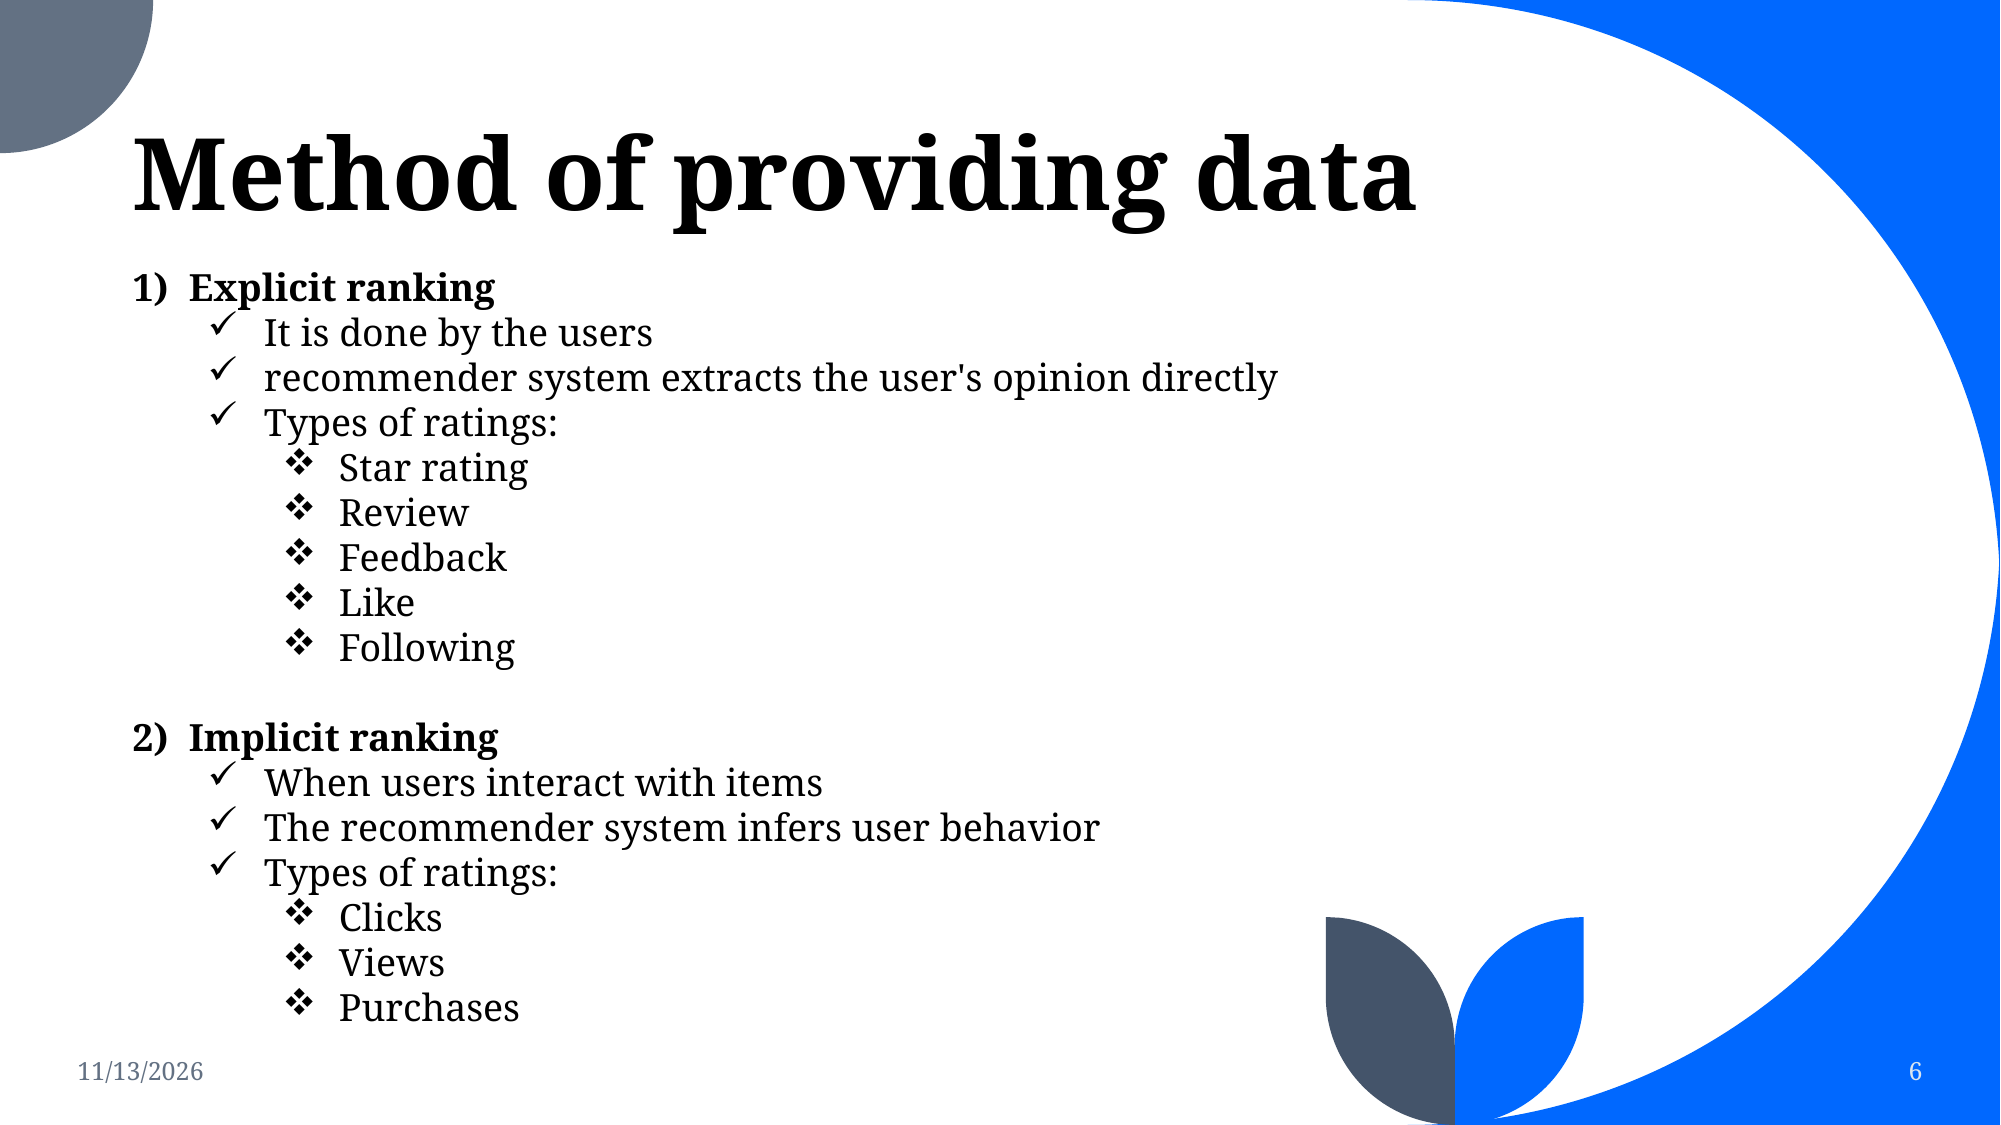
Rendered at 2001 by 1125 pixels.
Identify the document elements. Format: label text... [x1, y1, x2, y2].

text_box Explicit ranking It is done by the users recommender system extracts the user's opinion directly Types of ratings: Star rating Review Feedback Like Following Implicit ranking When users interact with items The recommender system infers user behavior Types of ratings: Clicks Views Purchases [117, 256, 1557, 1037]
slide_number 6 [1665, 1042, 1938, 1103]
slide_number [62, 1042, 513, 1103]
title Method of providing data [117, 22, 1758, 240]
